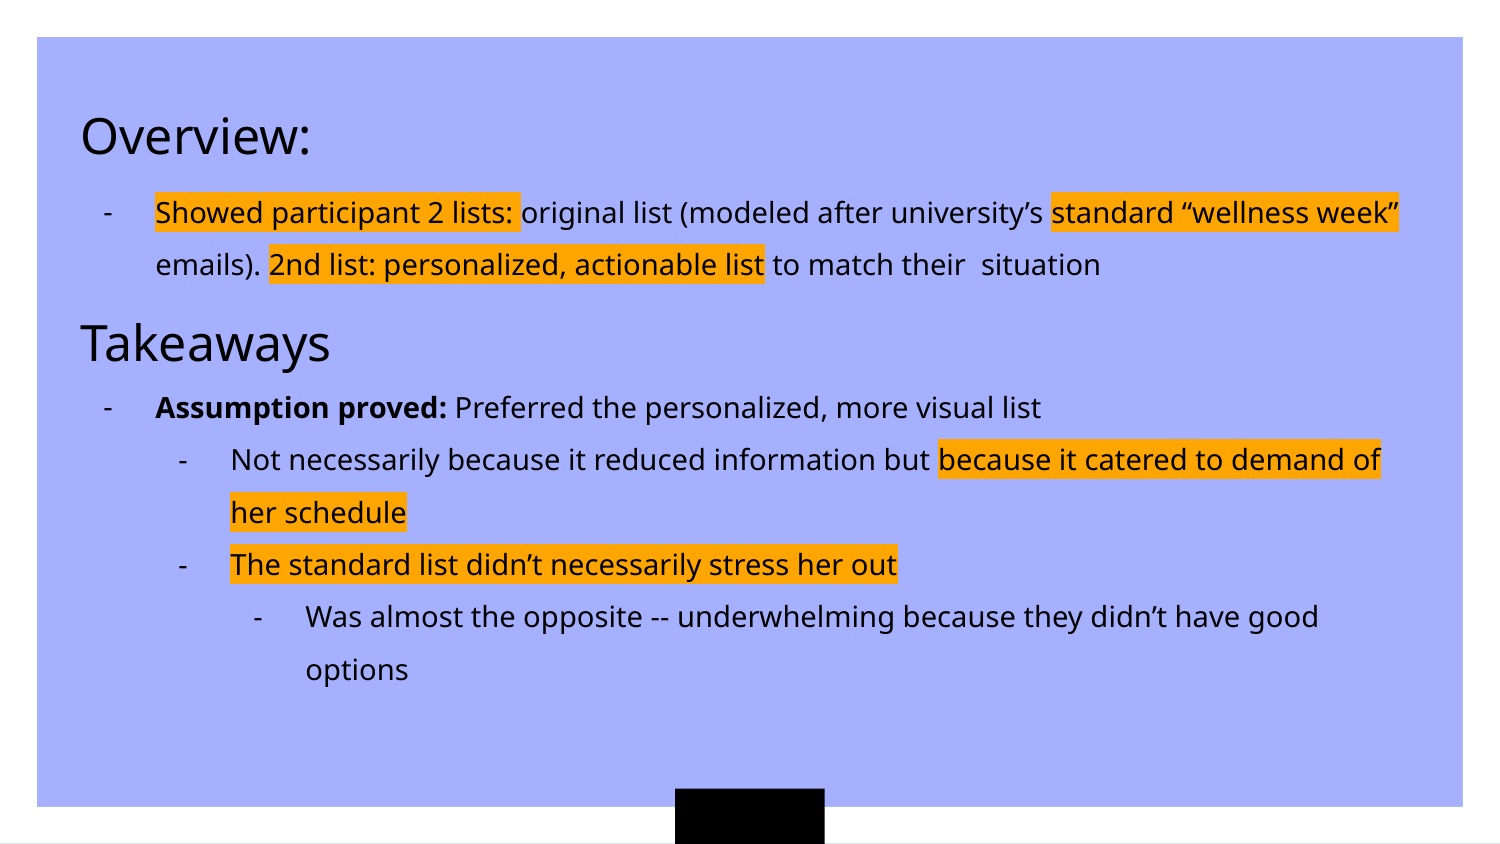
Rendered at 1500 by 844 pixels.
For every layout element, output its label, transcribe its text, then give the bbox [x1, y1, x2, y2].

text_box Overview: Showed participant 2 lists: original list (modeled after university’s standard “wellness week” emails). 2nd list: personalized, actionable list to match their situation Takeaways Assumption proved: Preferred the personalized, more visual list Not necessarily because it reduced information but because it catered to demand of her schedule The standard list didn’t necessarily stress her out Was almost the opposite -- underwhelming because they didn’t have good options [65, 59, 1431, 755]
